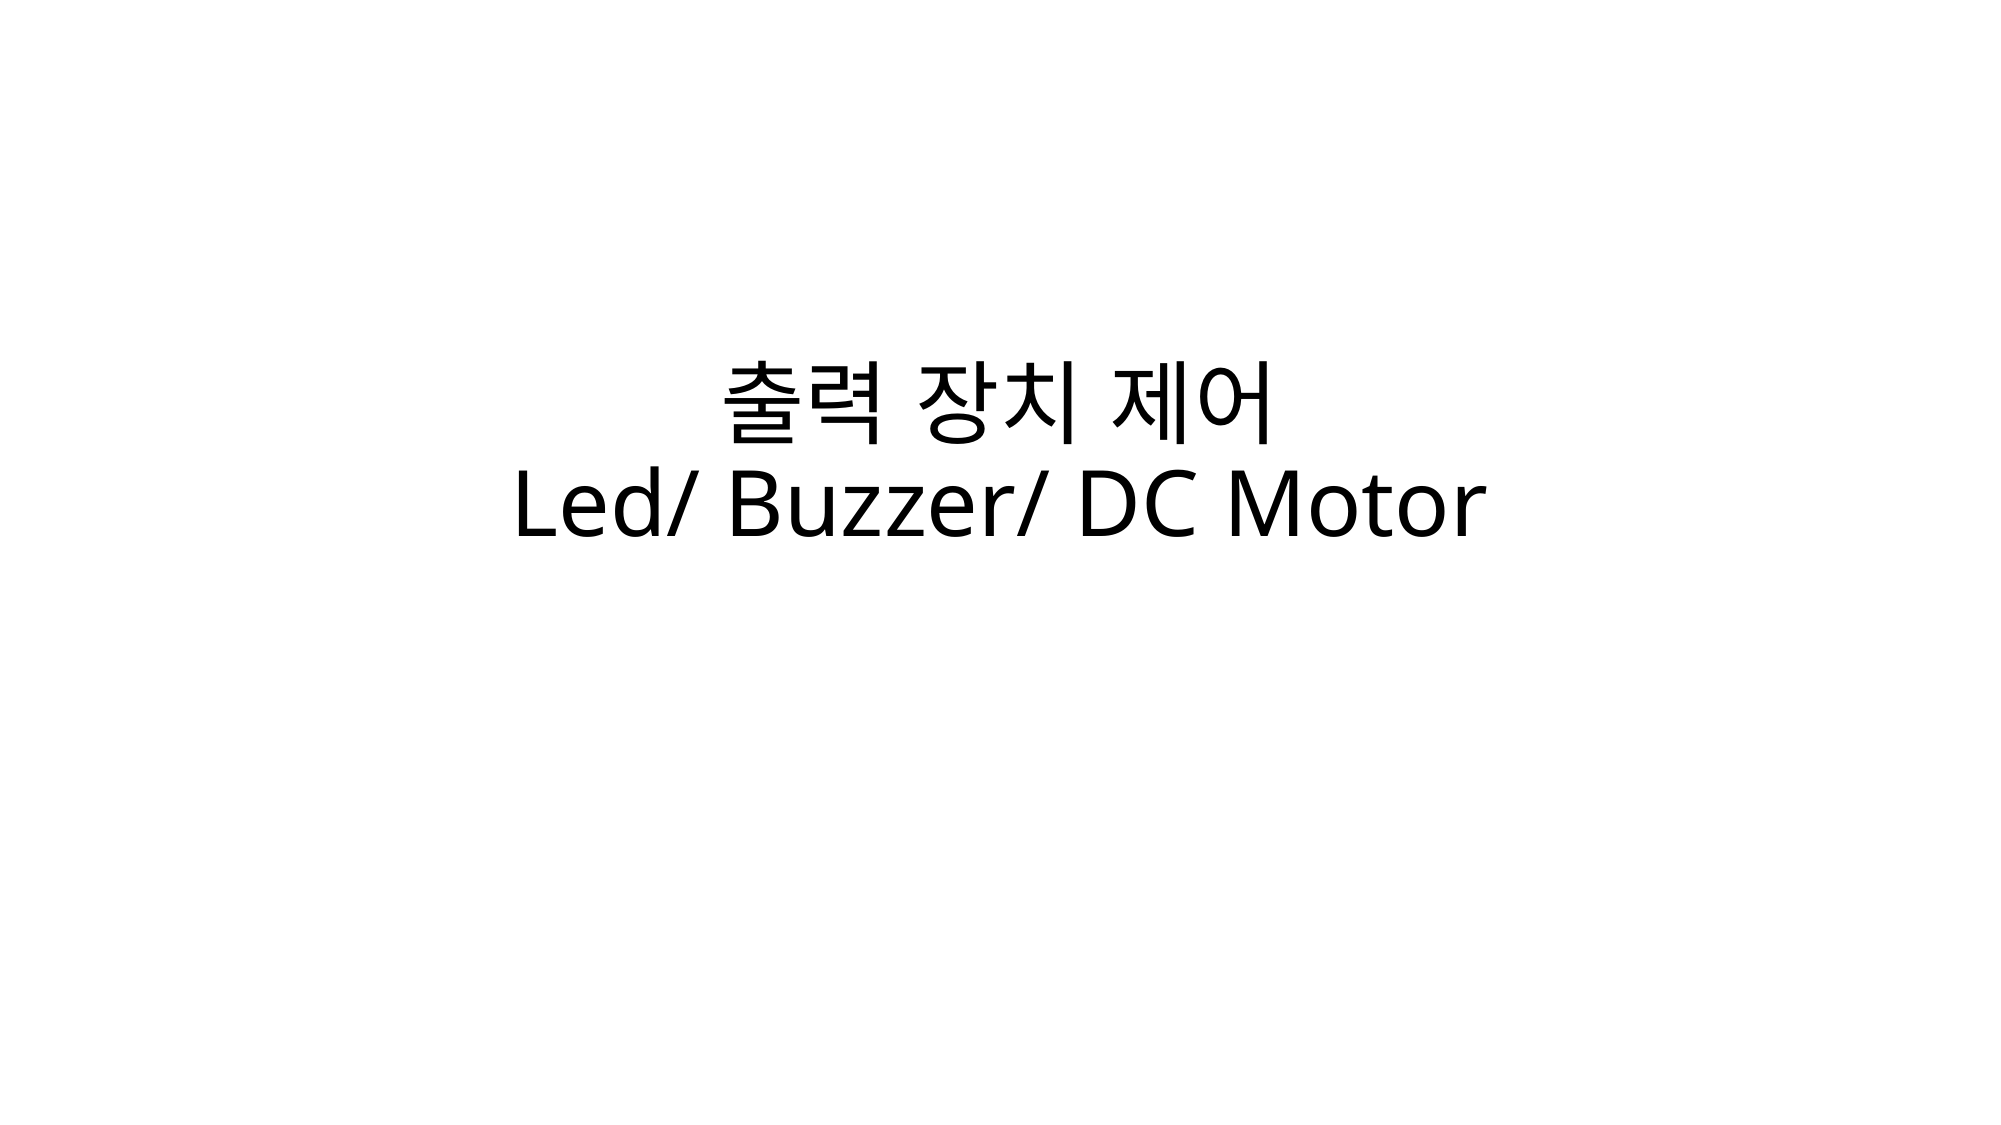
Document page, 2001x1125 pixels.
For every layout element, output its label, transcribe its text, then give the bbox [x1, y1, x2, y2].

title 출력 장치 제어 Led/ Buzzer/ DC Motor [137, 319, 1863, 804]
